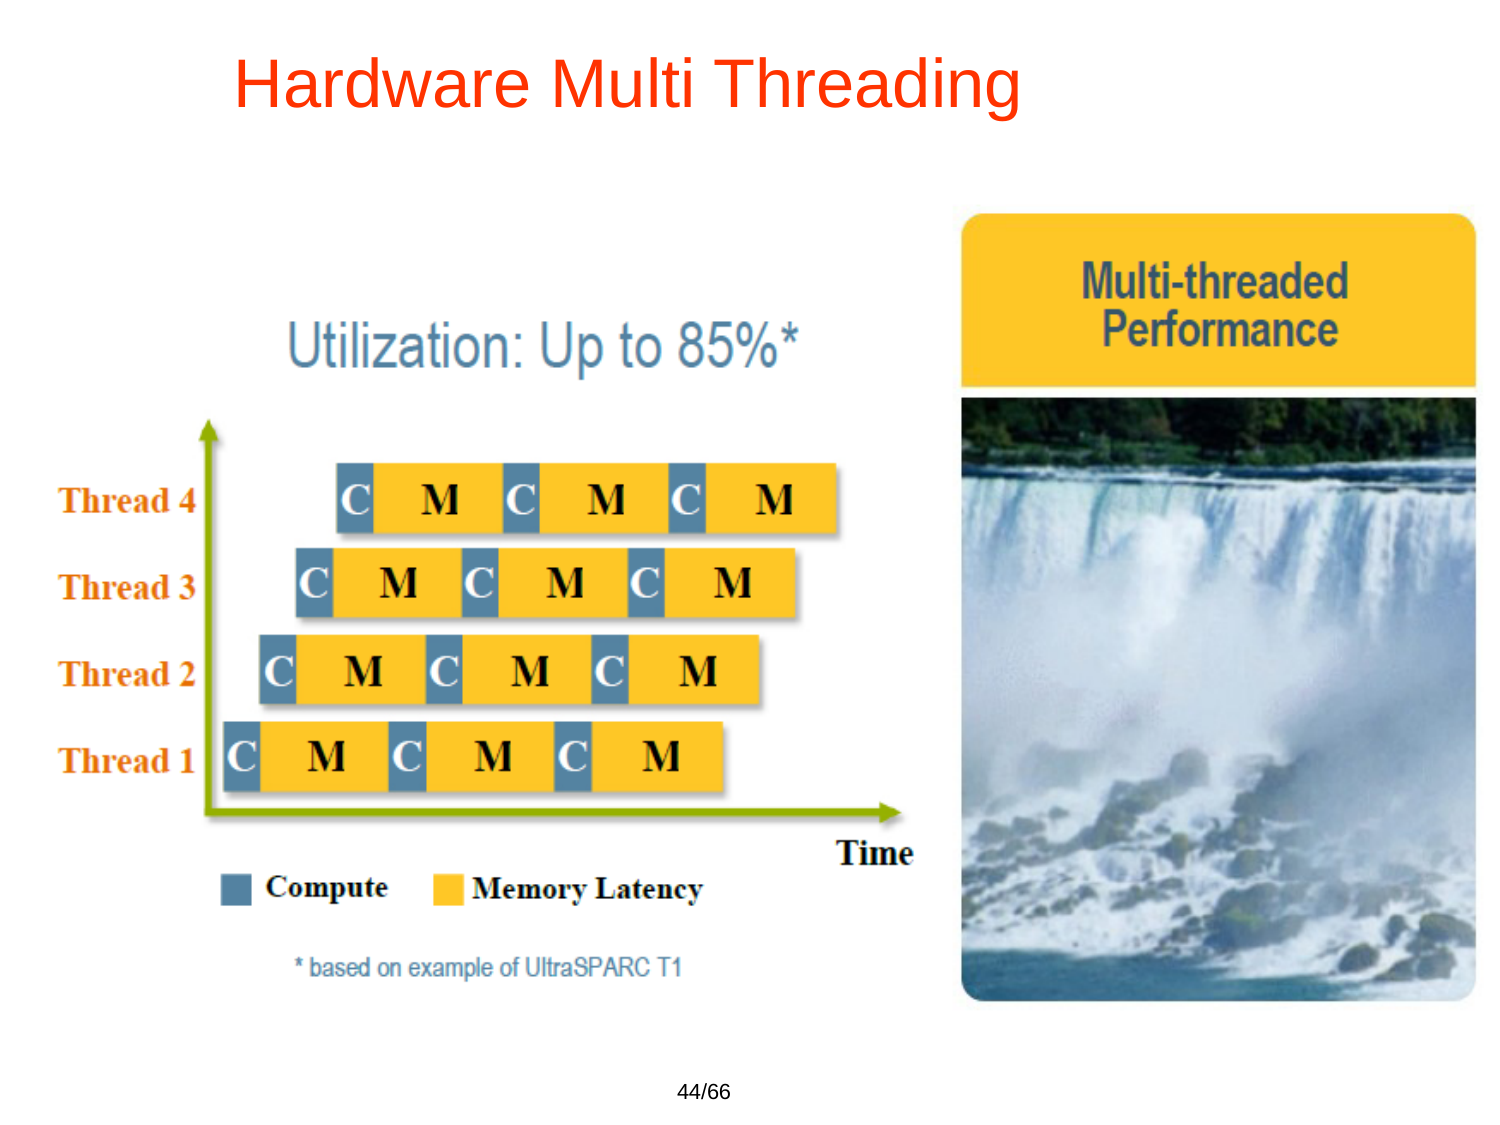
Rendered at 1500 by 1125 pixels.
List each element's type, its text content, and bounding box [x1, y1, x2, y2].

title Hardware Multi Threading [218, 0, 1459, 161]
picture [29, 182, 1500, 1012]
